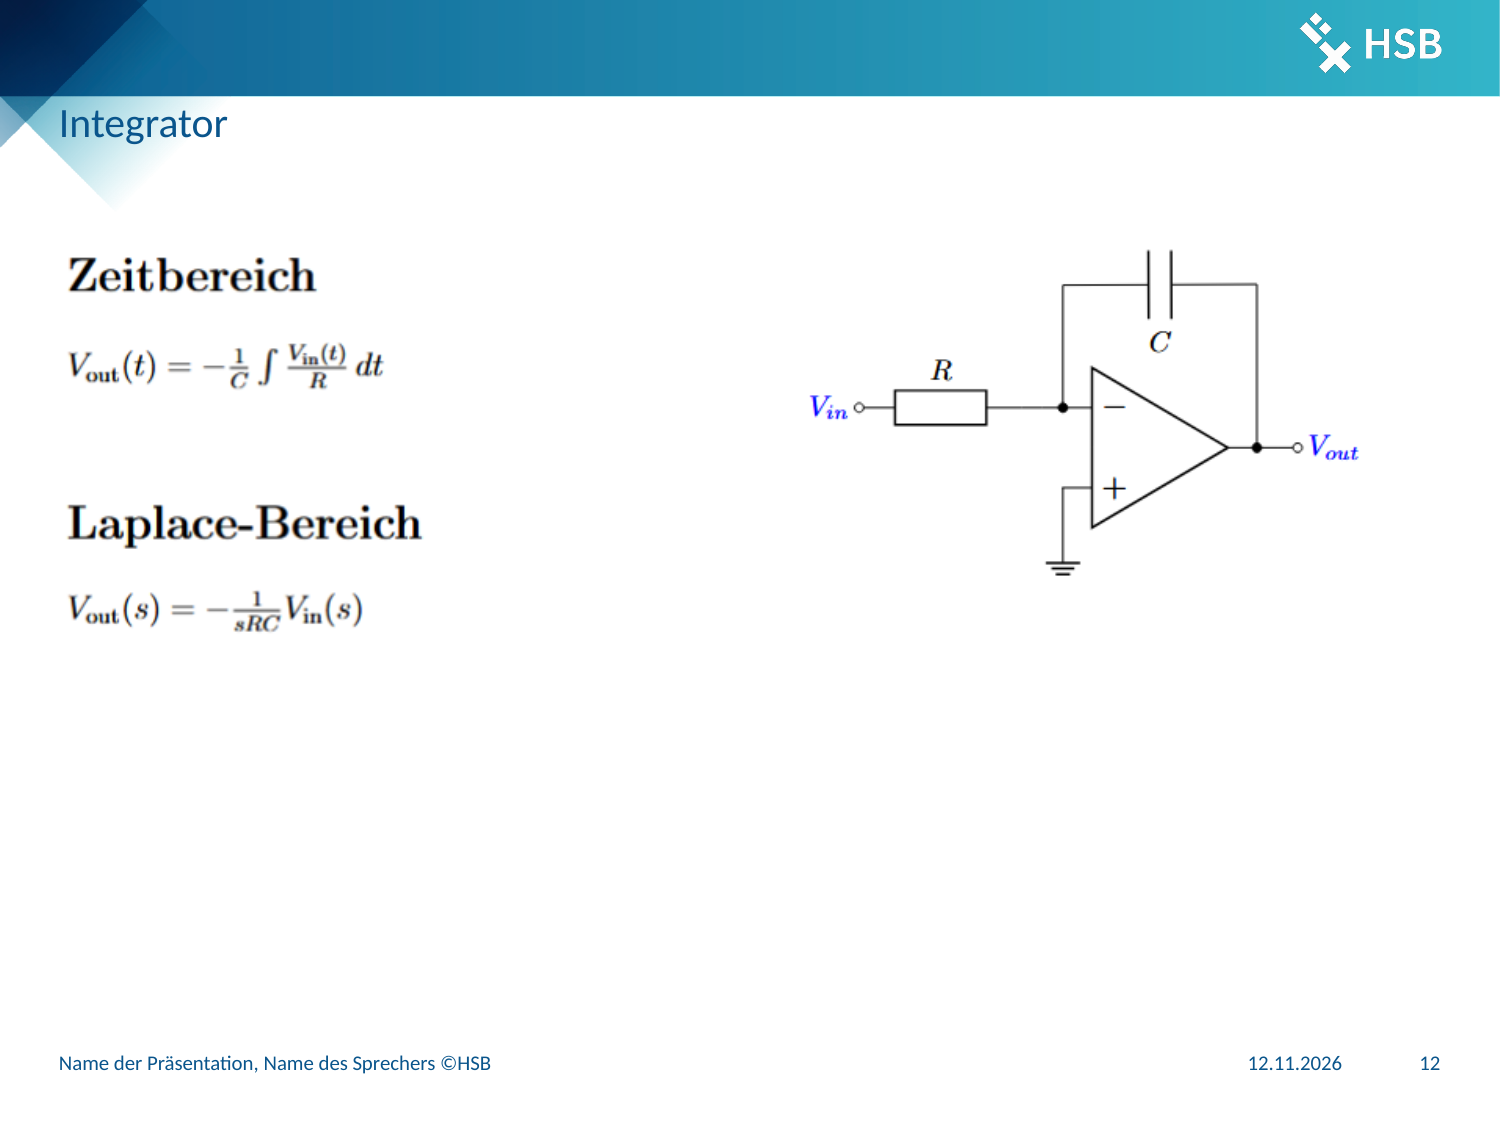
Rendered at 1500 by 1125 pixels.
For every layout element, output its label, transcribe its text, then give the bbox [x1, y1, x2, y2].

title Integrator [58, 95, 1441, 197]
slide_number 12 [1376, 1048, 1441, 1077]
picture [0, 0, 1500, 1125]
footer Name der Präsentation, Name des Sprechers ©HSB [58, 1048, 1176, 1077]
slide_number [1216, 1048, 1343, 1077]
